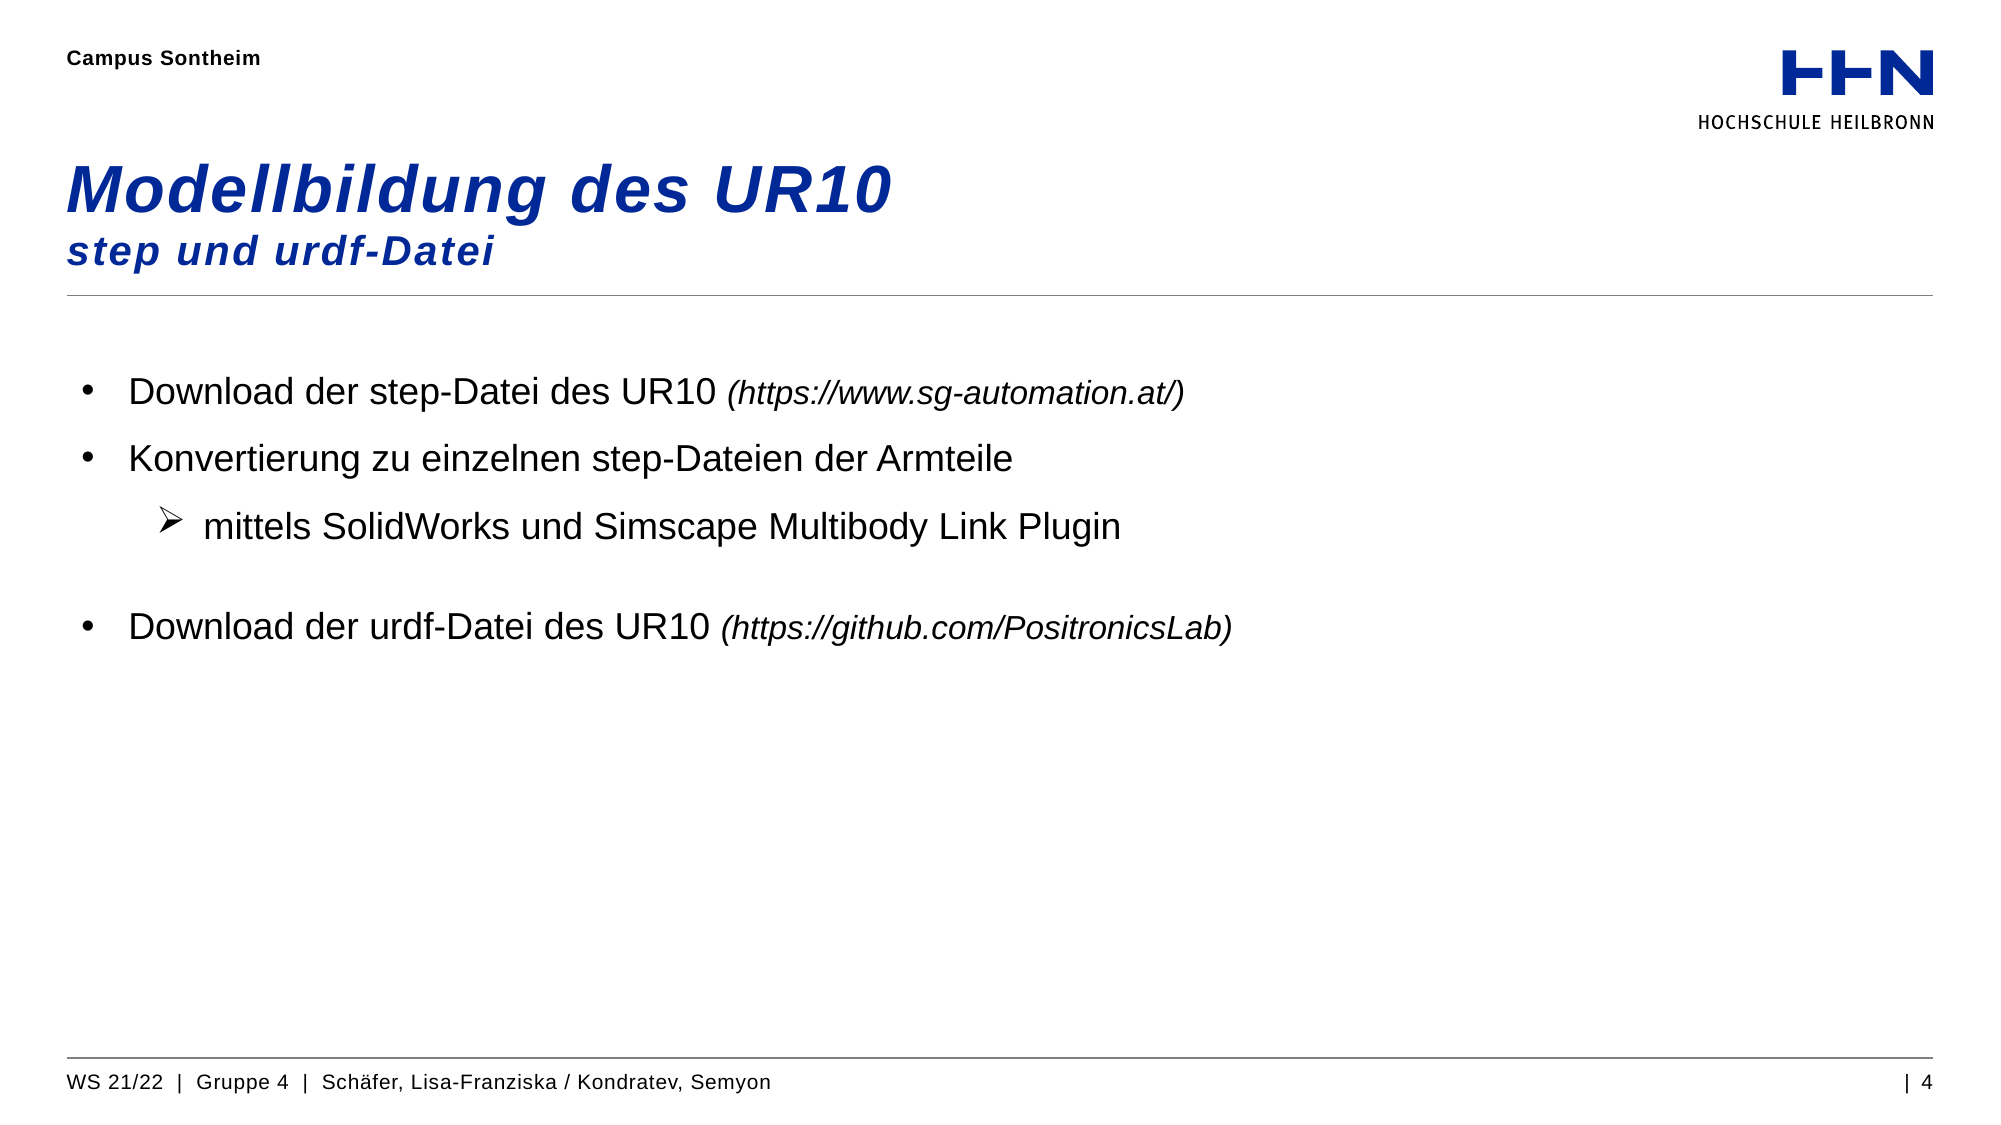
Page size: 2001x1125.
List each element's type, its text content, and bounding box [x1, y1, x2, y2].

text_box Download der step-Datei des UR10 (https://www.sg-automation.at/) Konvertierung zu einzelnen step-Dateien der Armteile mittels SolidWorks und Simscape Multibody Link Plugin Download der urdf-Datei des UR10 (https://github.com/PositronicsLab) [66, 336, 1308, 723]
slide_number | 4 [1621, 1068, 1933, 1105]
text_box Modellbildung des UR10 step und urdf-Datei [66, 152, 1933, 295]
slide_number Campus Sontheim [66, 45, 1277, 81]
footer WS 21/22 | Gruppe 4 | Schäfer, Lisa-Franziska / Kondratev, Semyon [66, 1068, 1277, 1105]
